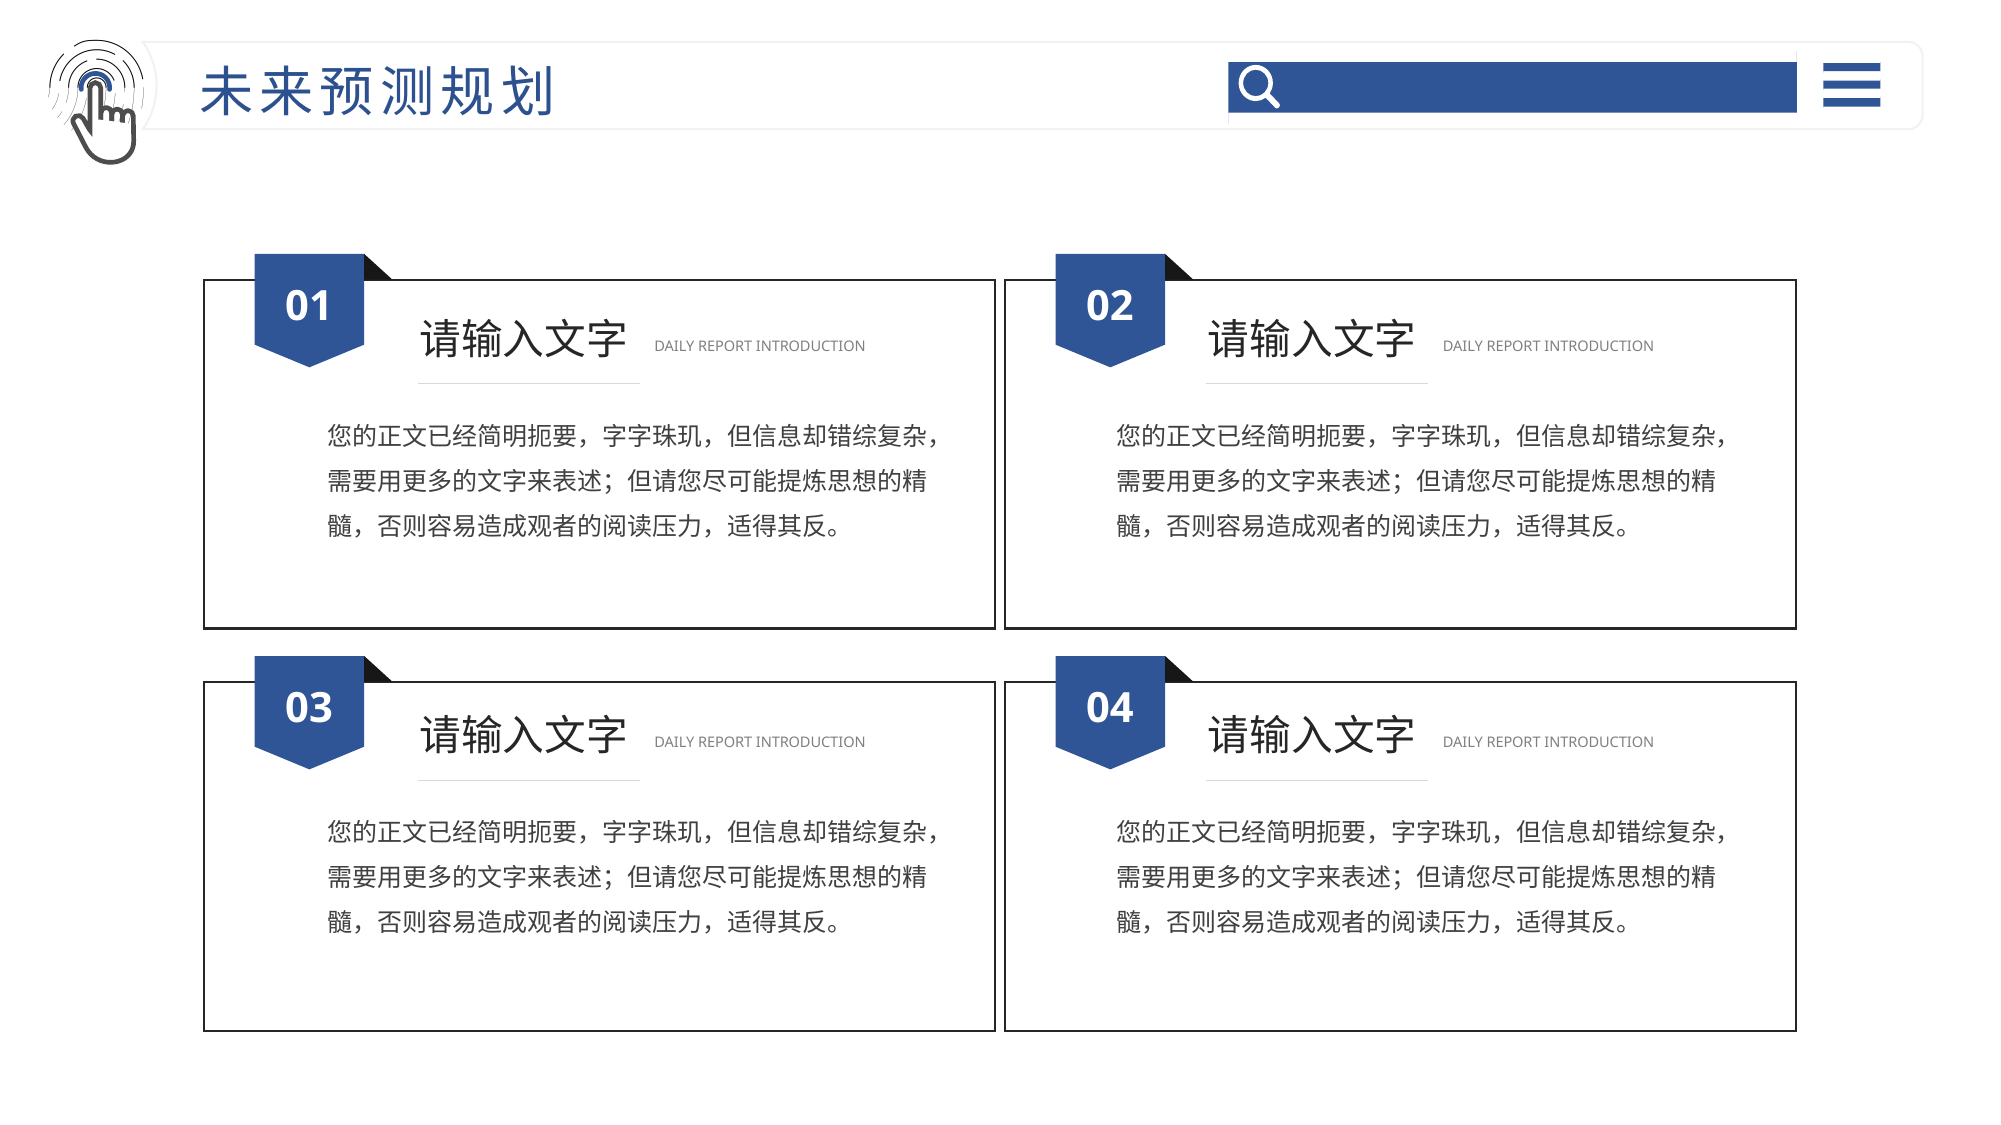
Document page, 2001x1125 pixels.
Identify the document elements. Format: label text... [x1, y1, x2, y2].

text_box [1101, 307, 1778, 546]
text_box [146, 40, 1924, 131]
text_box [203, 253, 996, 629]
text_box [1004, 253, 1797, 629]
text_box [69, 69, 138, 166]
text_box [313, 307, 990, 546]
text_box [313, 703, 990, 942]
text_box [1101, 703, 1778, 942]
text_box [203, 656, 996, 1031]
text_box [1226, 60, 1882, 135]
text_box 未来预测规划 [184, 49, 732, 130]
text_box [1004, 656, 1797, 1031]
picture [45, 36, 146, 140]
